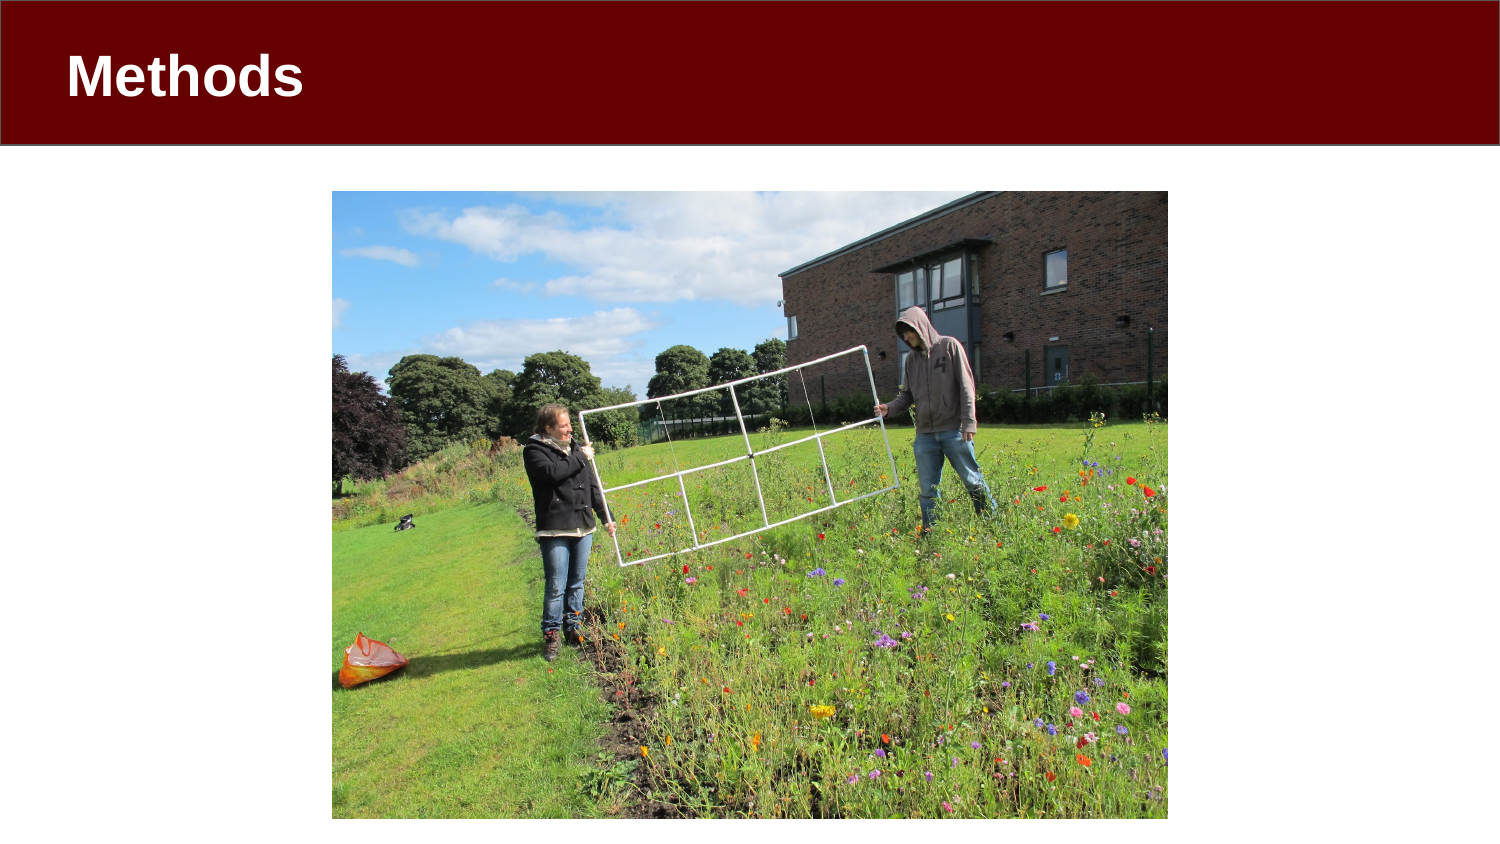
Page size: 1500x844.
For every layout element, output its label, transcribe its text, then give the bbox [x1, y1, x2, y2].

title Methods [51, 23, 1449, 117]
picture [331, 191, 1169, 819]
text_box [0, 0, 1500, 145]
